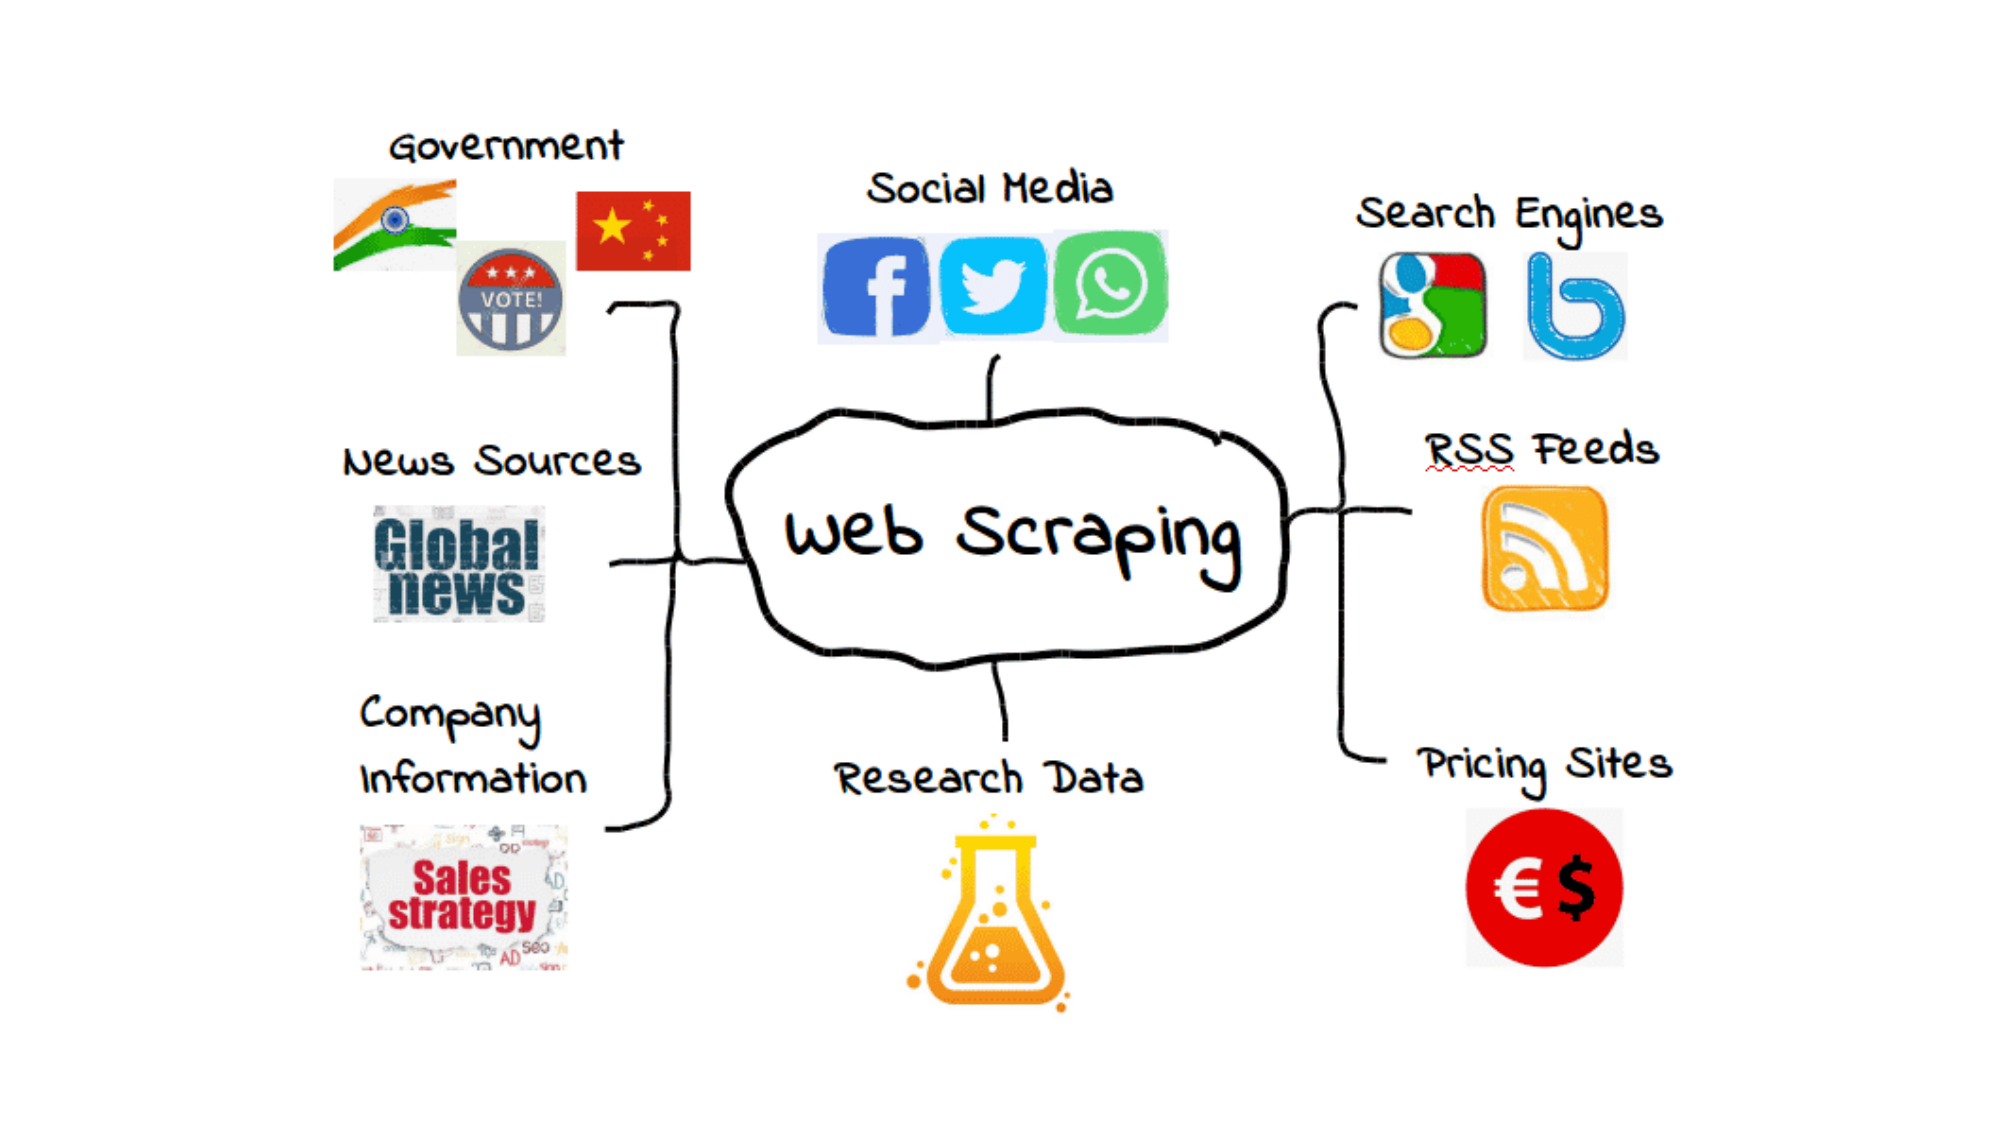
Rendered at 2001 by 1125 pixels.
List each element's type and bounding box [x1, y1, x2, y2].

picture [319, 105, 1681, 1020]
